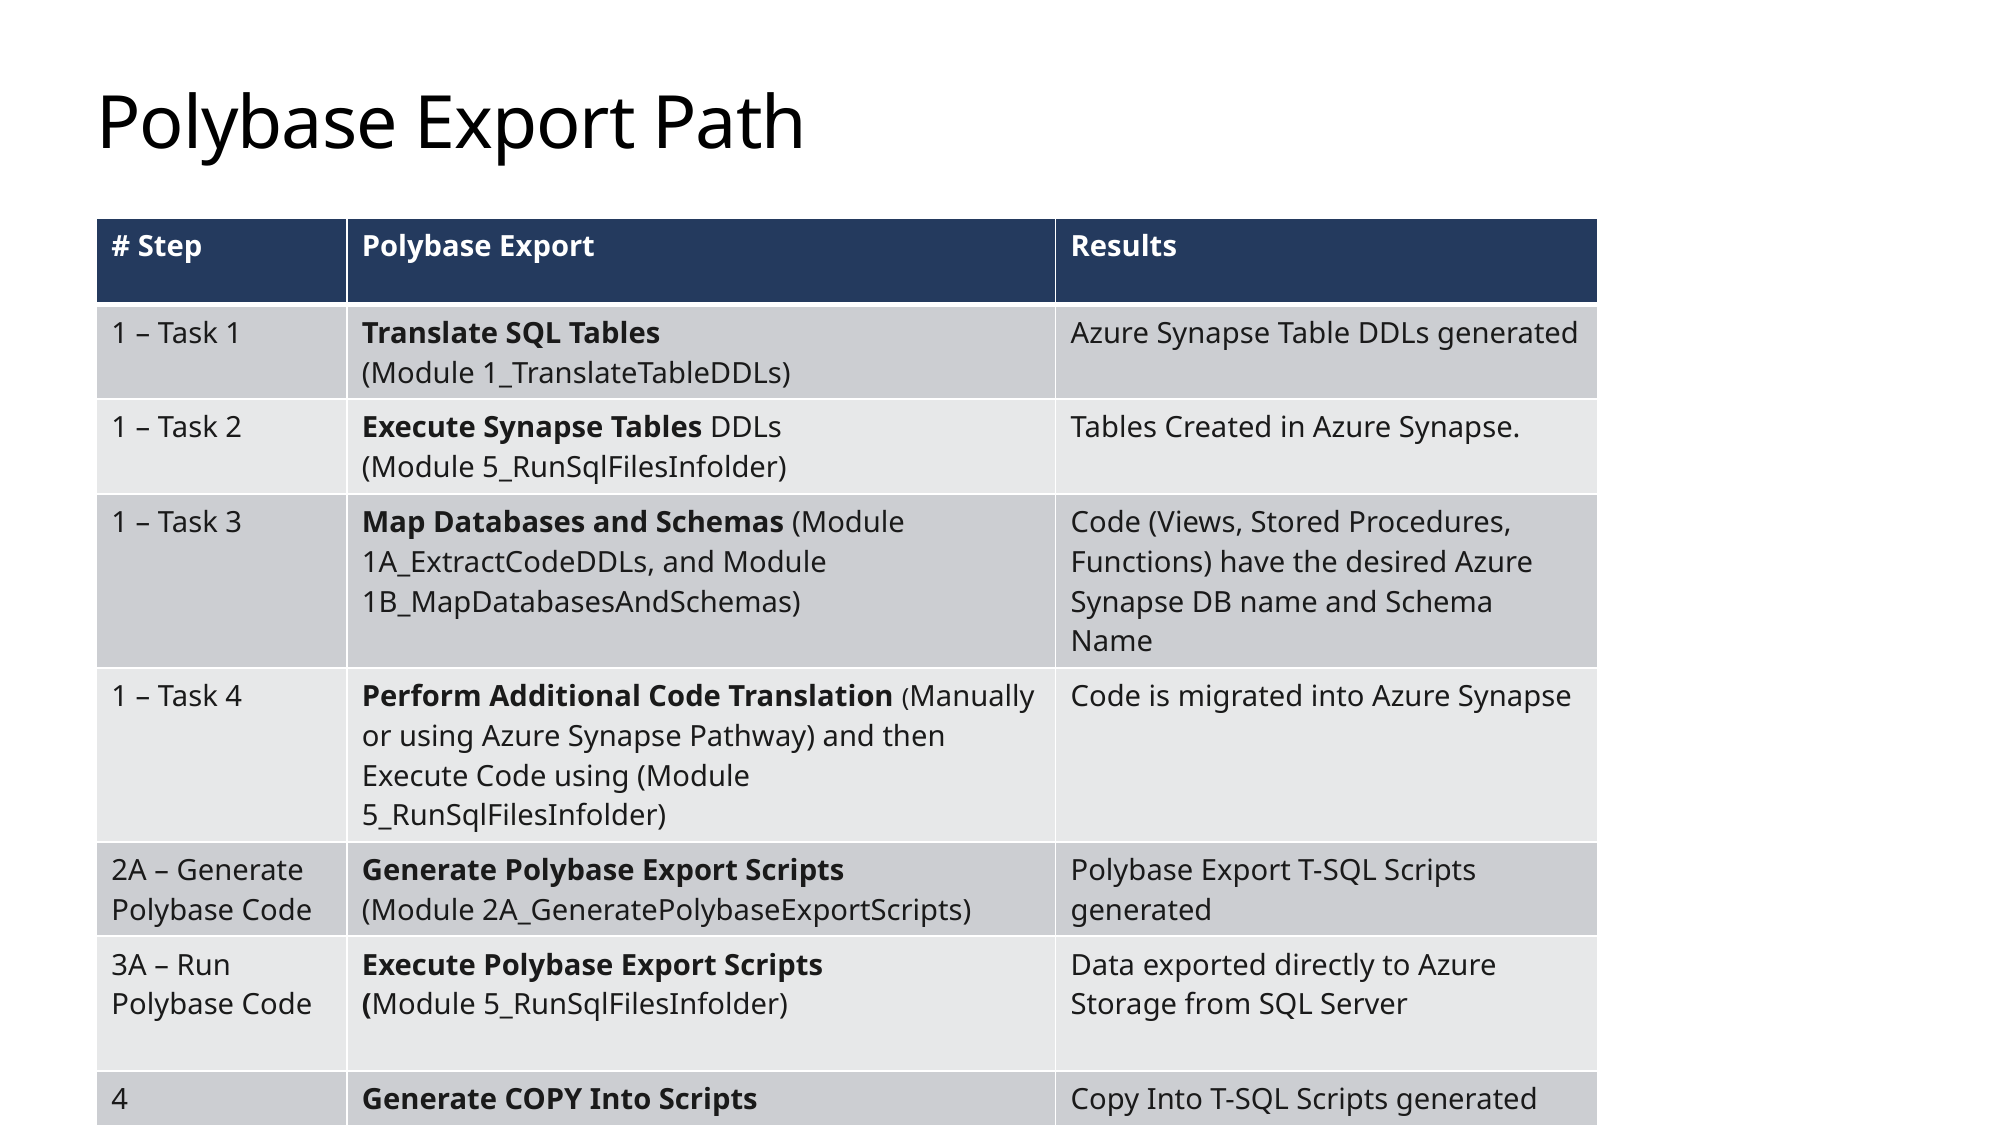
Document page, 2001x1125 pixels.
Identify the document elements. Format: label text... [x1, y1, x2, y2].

title Polybase Export Path [96, 75, 1867, 166]
table_header Polybase Export [348, 219, 1055, 302]
table_cell 4 [97, 1072, 346, 1125]
table_header Results [1056, 219, 1597, 302]
table_cell 1 – Task 2 [97, 400, 346, 493]
table_cell Map Databases and Schemas (Module 1A_ExtractCodeDDLs, and Module 1B_MapDatabasesAndSchemas) [348, 495, 1055, 667]
table_cell Code is migrated into Azure Synapse [1056, 669, 1597, 841]
table_cell Polybase Export T-SQL Scripts generated [1056, 843, 1597, 935]
table_cell Generate COPY Into Scripts (Module 4_GenerateCopyIntoScripts) [348, 1072, 1055, 1125]
table_cell Perform Additional Code Translation (Manually or using Azure Synapse Pathway) and then Execute Code using (Module 5_RunSqlFilesInfolder) [348, 669, 1055, 841]
table_cell 3A – Run Polybase Code [97, 937, 346, 1070]
table_cell Data exported directly to Azure Storage from SQL Server [1056, 937, 1597, 1070]
table_cell Tables Created in Azure Synapse. [1056, 400, 1597, 493]
table_cell Translate SQL Tables (Module 1_TranslateTableDDLs) [348, 307, 1055, 398]
table_cell Azure Synapse Table DDLs generated [1056, 307, 1597, 398]
table_cell Generate Polybase Export Scripts (Module 2A_GeneratePolybaseExportScripts) [348, 843, 1055, 935]
table_cell Copy Into T-SQL Scripts generated [1056, 1072, 1597, 1125]
table_cell 2A – Generate Polybase Code [97, 843, 346, 935]
table_cell Execute Polybase Export Scripts (Module 5_RunSqlFilesInfolder) [348, 937, 1055, 1070]
table_cell 1 – Task 1 [97, 307, 346, 398]
table_header # Step [97, 219, 346, 302]
table_cell 1 – Task 4 [97, 669, 346, 841]
table_cell Code (Views, Stored Procedures, Functions) have the desired Azure Synapse DB name and Schema Name [1056, 495, 1597, 667]
table_cell Execute Synapse Tables DDLs (Module 5_RunSqlFilesInfolder) [348, 400, 1055, 493]
table_cell 1 – Task 3 [97, 495, 346, 667]
